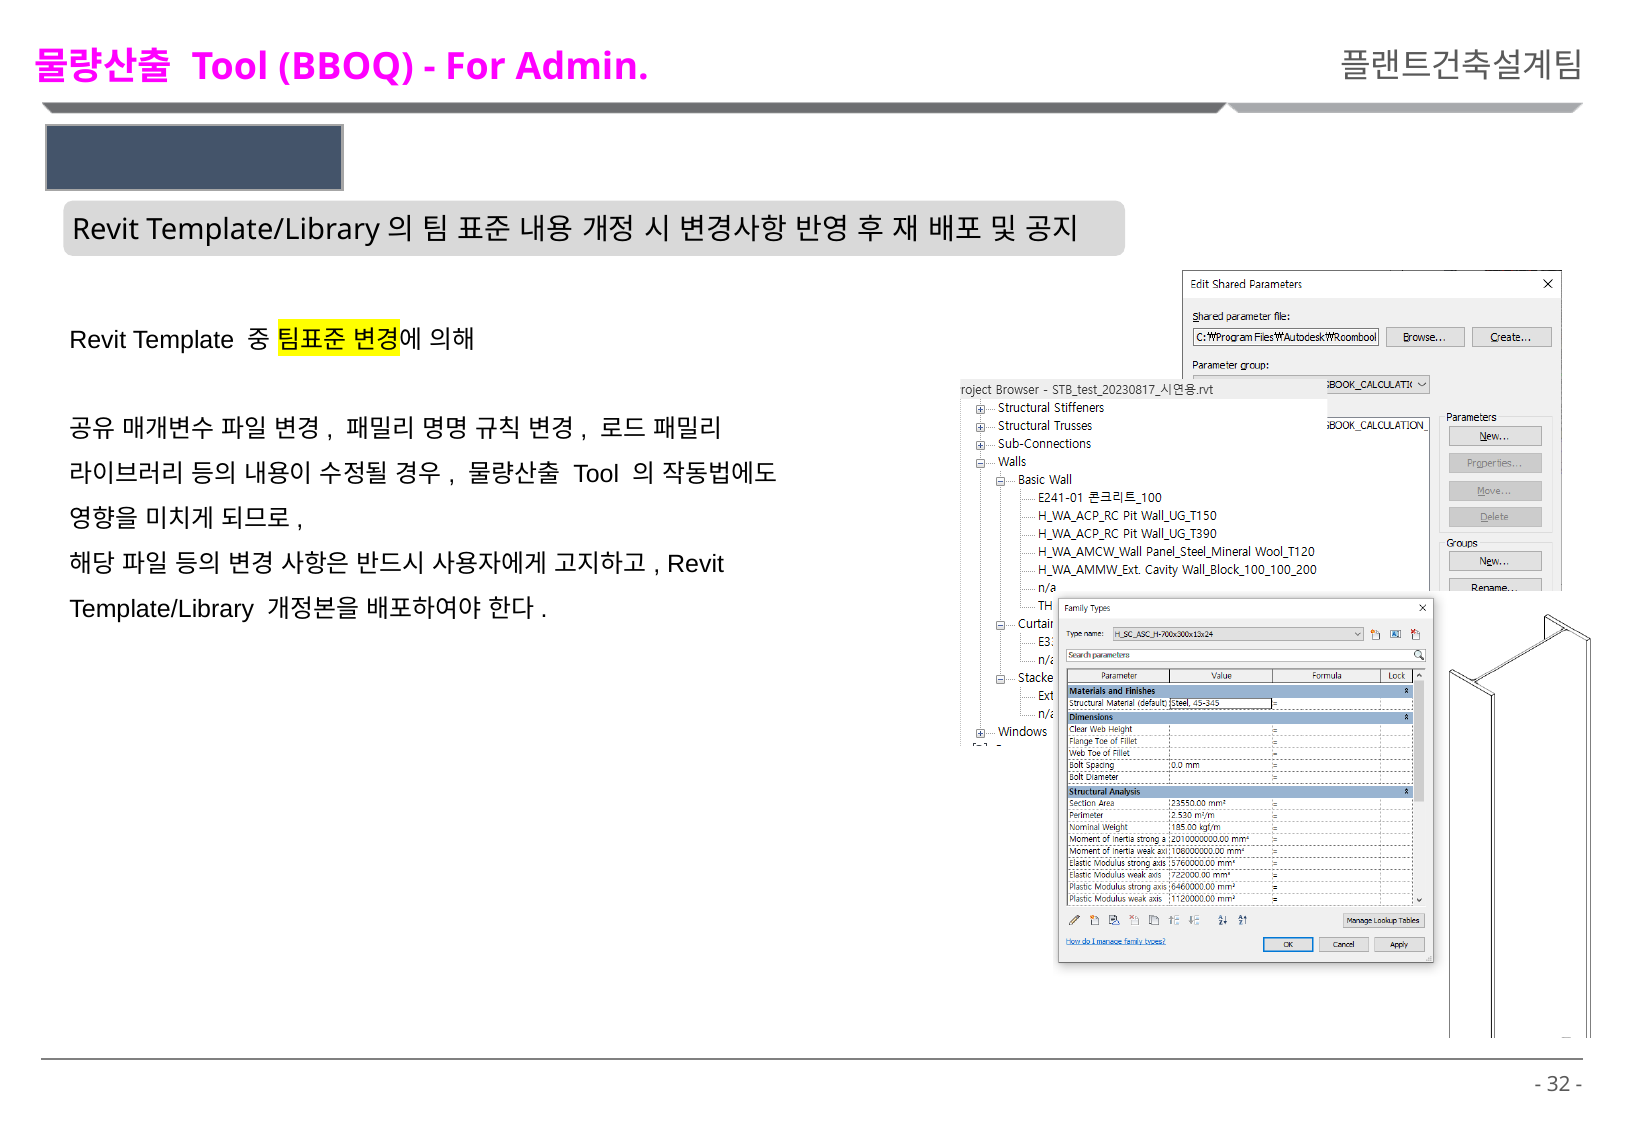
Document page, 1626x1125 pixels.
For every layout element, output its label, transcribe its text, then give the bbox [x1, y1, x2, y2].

text_box 2. Admin.’s Role [45, 124, 344, 191]
picture [960, 270, 1602, 1038]
text_box Revit Template 중 팀표준 변경에 의해 공유 매개변수 파일 변경, 패밀리 명명 규칙 변경, 로드 패밀리 라이브러리 등의 내용이 수정될 경우, 물량산출 Tool 의 작동법에도 영향을 미치게 되므로, 해당 파일 등의 변경 사항은 반드시 사용자에게 고지하고, Revit Template/Library 개정본을 배포하여야 한다. [45, 301, 851, 1020]
text_box 물량산출 Tool (BBOQ) - For Admin. [19, 34, 665, 95]
text_box 플랜트건축설계팀 [1339, 43, 1584, 84]
picture [42, 102, 1583, 114]
text_box Revit Template/Library의 팀 표준 내용 개정 시 변경사항 반영 후 재 배포 및 공지 [62, 199, 1127, 257]
